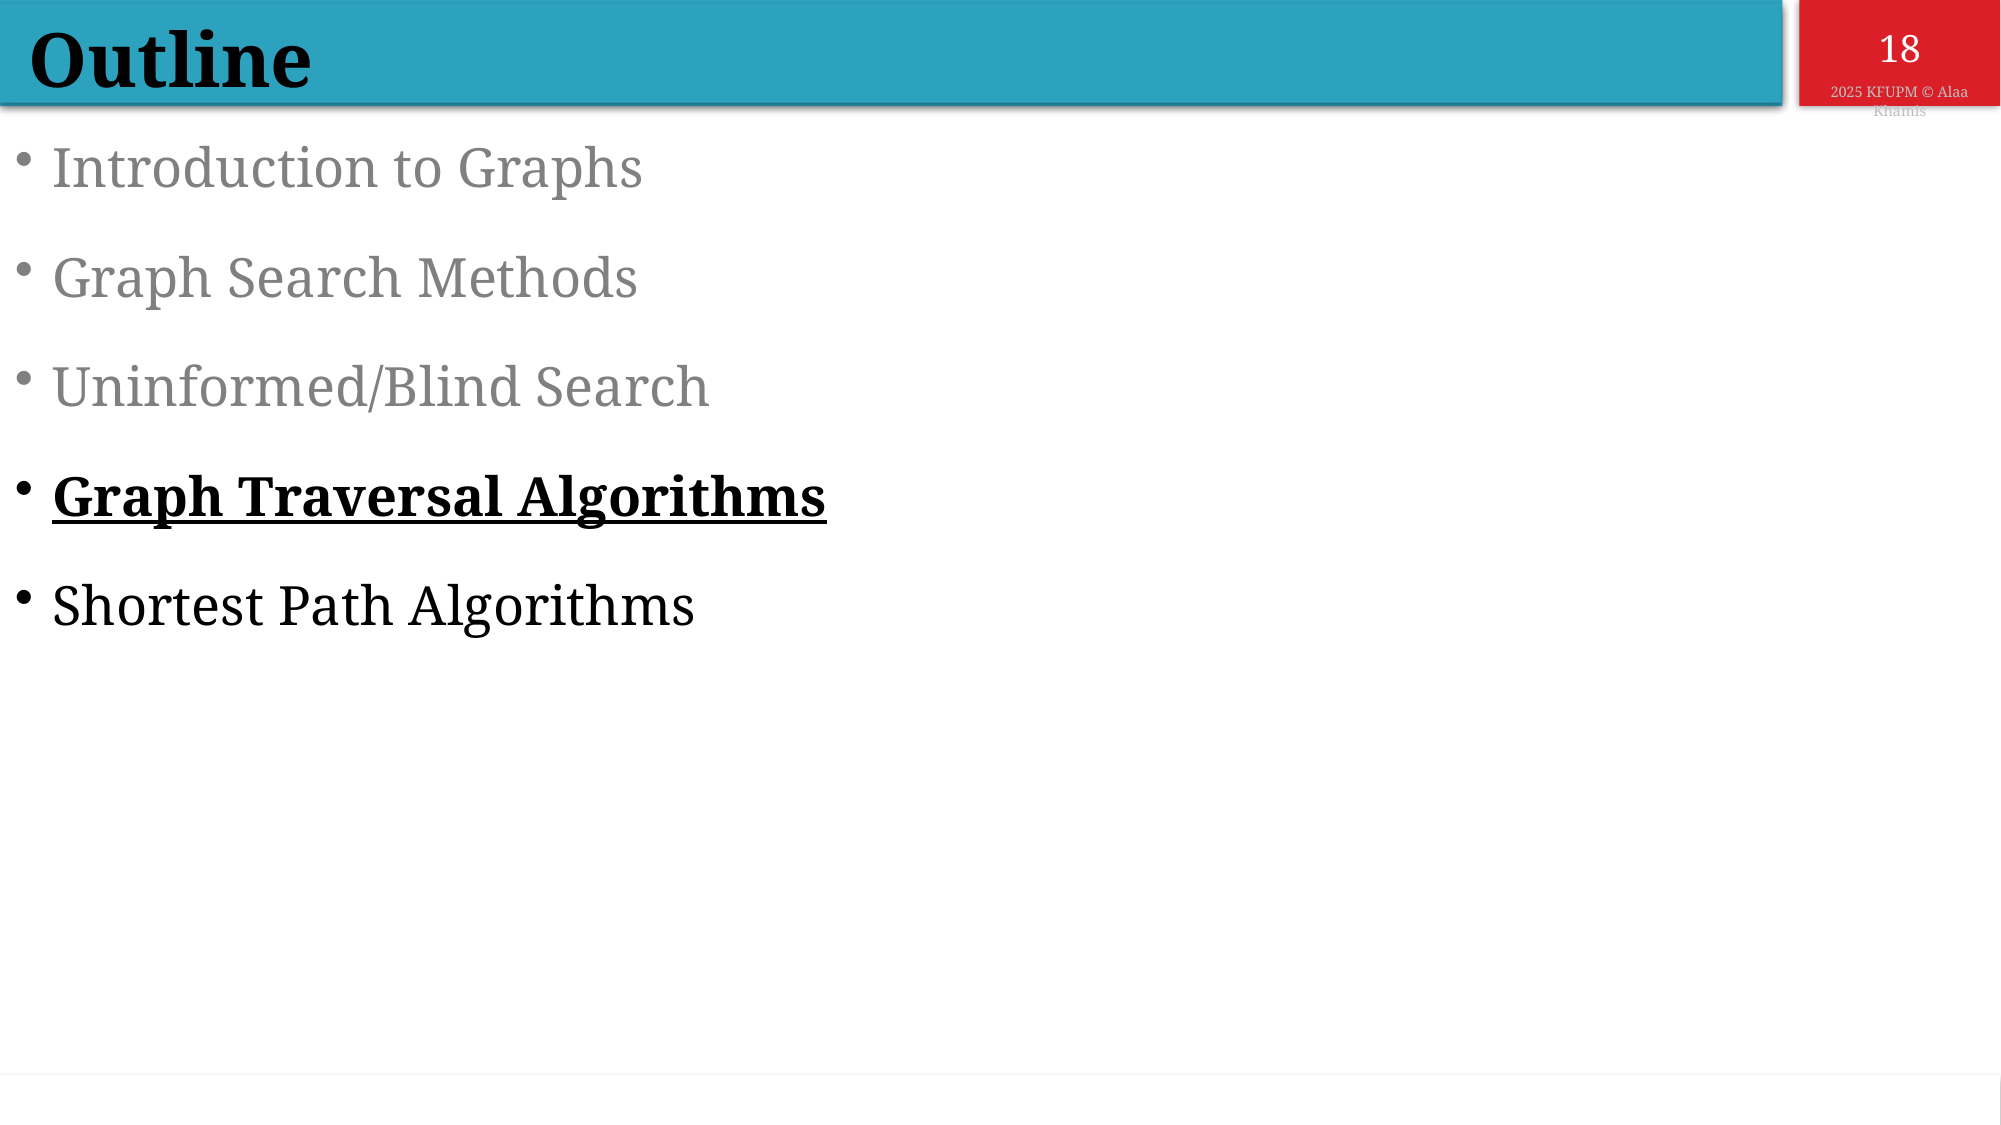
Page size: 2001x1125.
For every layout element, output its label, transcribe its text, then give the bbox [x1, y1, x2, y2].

text_box Outline [0, 1, 1785, 106]
text_box Introduction to Graphs Graph Search Methods Uninformed/Blind Search Graph Traversal Algorithms Shortest Path Algorithms [0, 106, 2000, 644]
